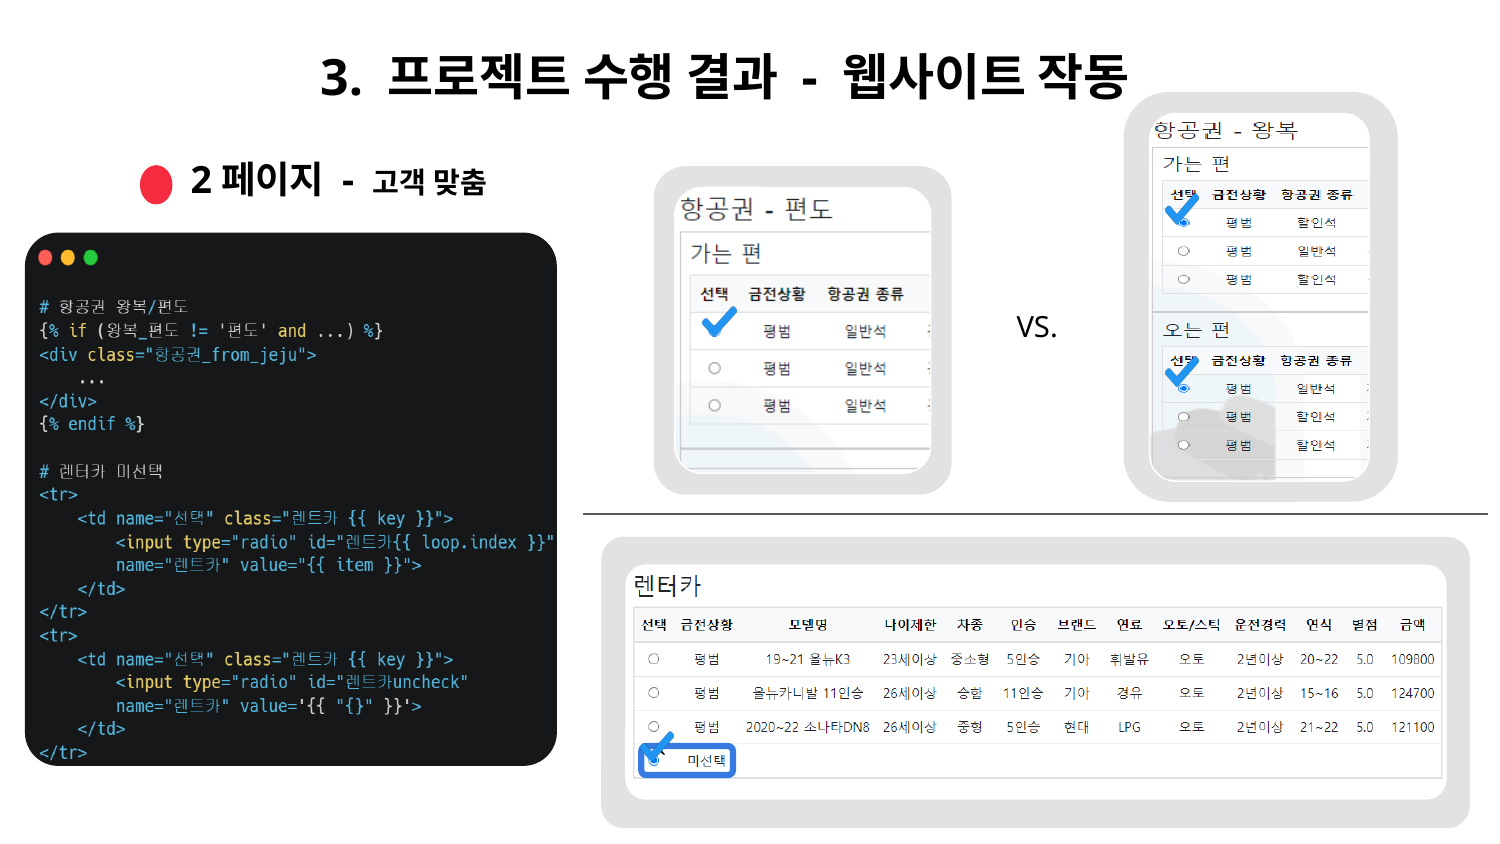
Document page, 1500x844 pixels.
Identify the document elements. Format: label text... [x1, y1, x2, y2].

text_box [601, 536, 1471, 829]
picture [24, 232, 558, 767]
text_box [653, 165, 952, 495]
text_box 2페이지 - 고객 맞춤 [175, 158, 514, 198]
text_box VS. [1001, 293, 1087, 351]
text_box [139, 165, 173, 205]
title 3. 프로젝트 수행 결과 - 웹사이트 작동 [50, 30, 1400, 124]
picture [702, 301, 737, 341]
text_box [1123, 91, 1399, 502]
picture [1165, 351, 1200, 391]
picture [1165, 189, 1200, 229]
